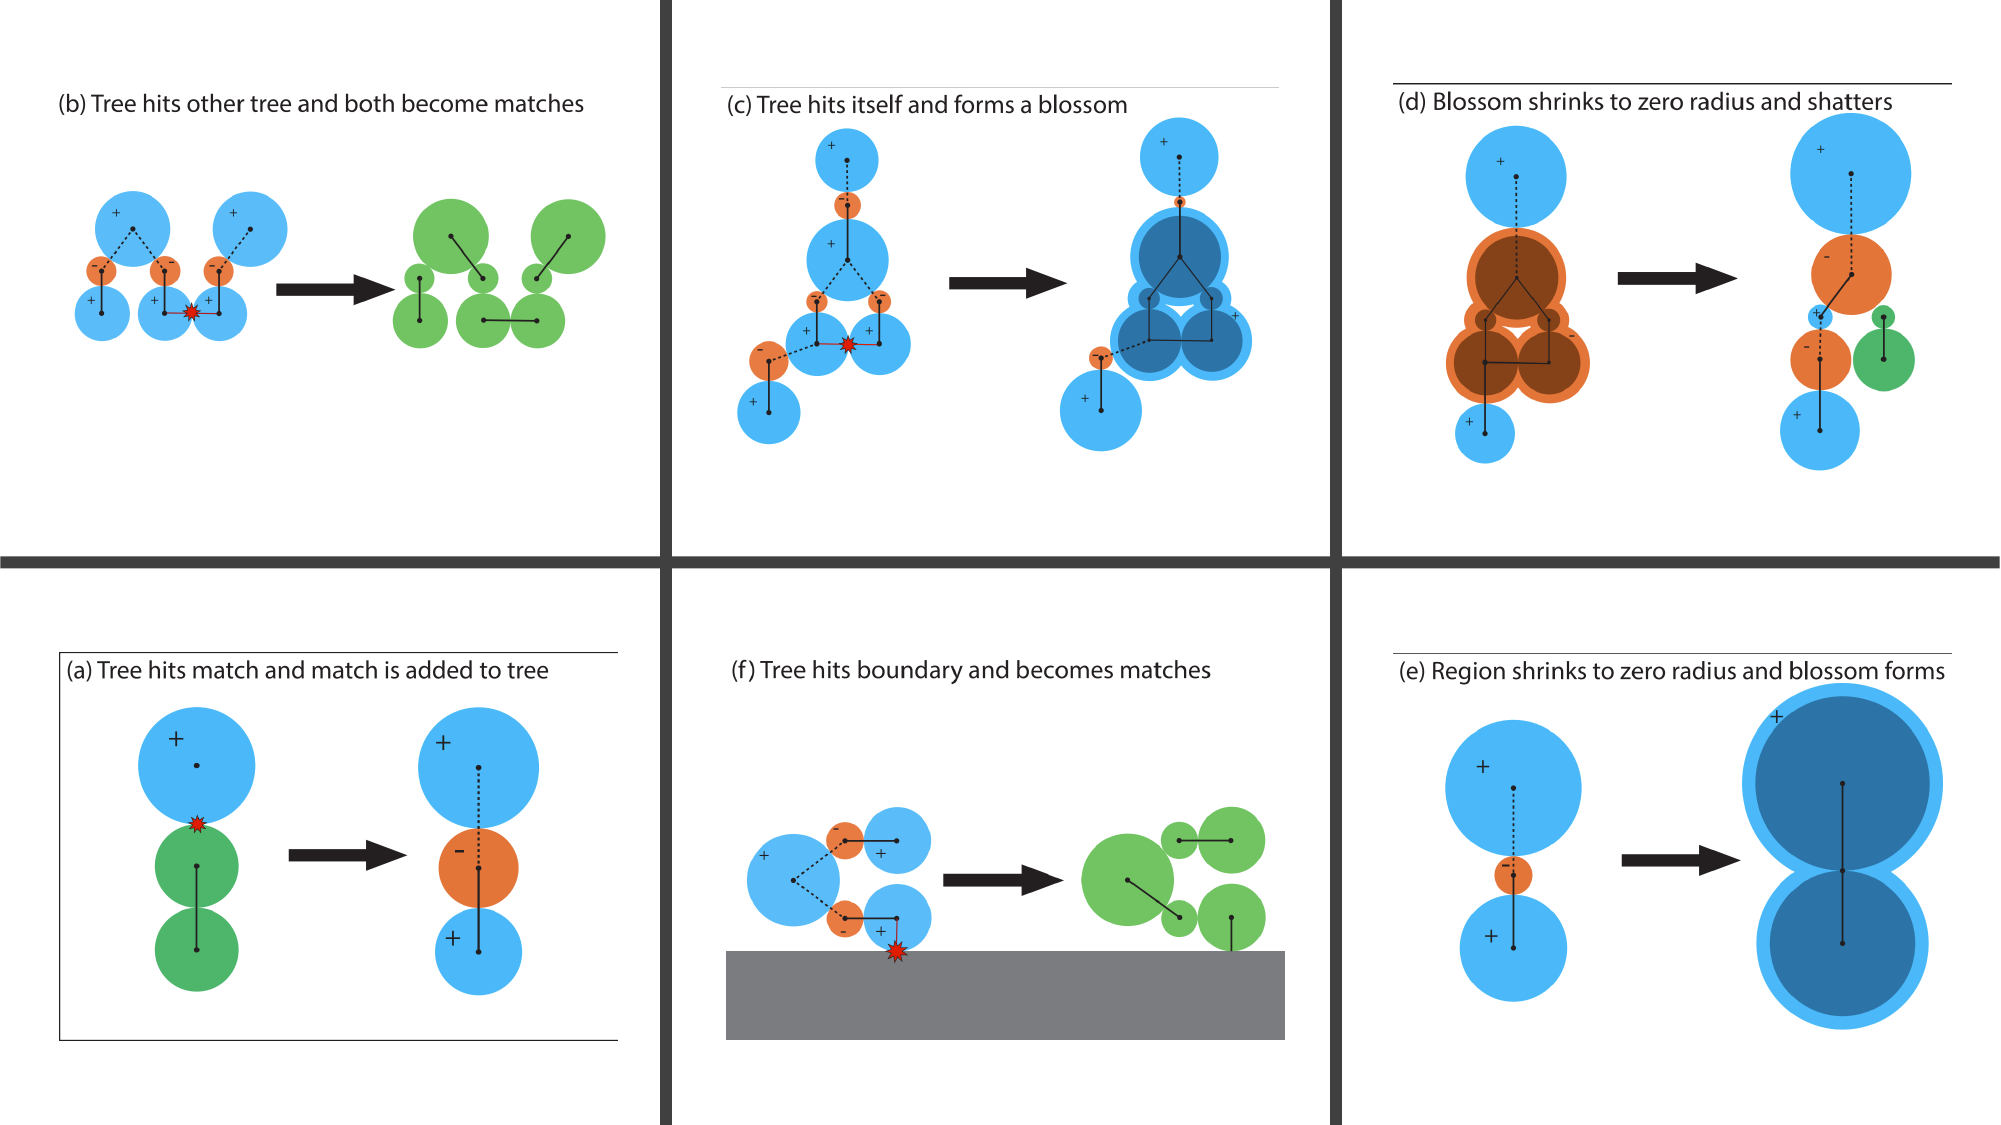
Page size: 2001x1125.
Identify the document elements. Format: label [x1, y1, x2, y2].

picture [0, 570, 659, 1125]
picture [673, 570, 1329, 1125]
picture [1343, 0, 2000, 555]
text_box [659, 570, 673, 1125]
text_box [0, 555, 2000, 570]
text_box [1329, 570, 1343, 1125]
text_box [1329, 0, 1343, 555]
picture [0, 0, 659, 555]
picture [673, 0, 1329, 555]
picture [1343, 570, 2000, 1125]
text_box [659, 0, 673, 555]
